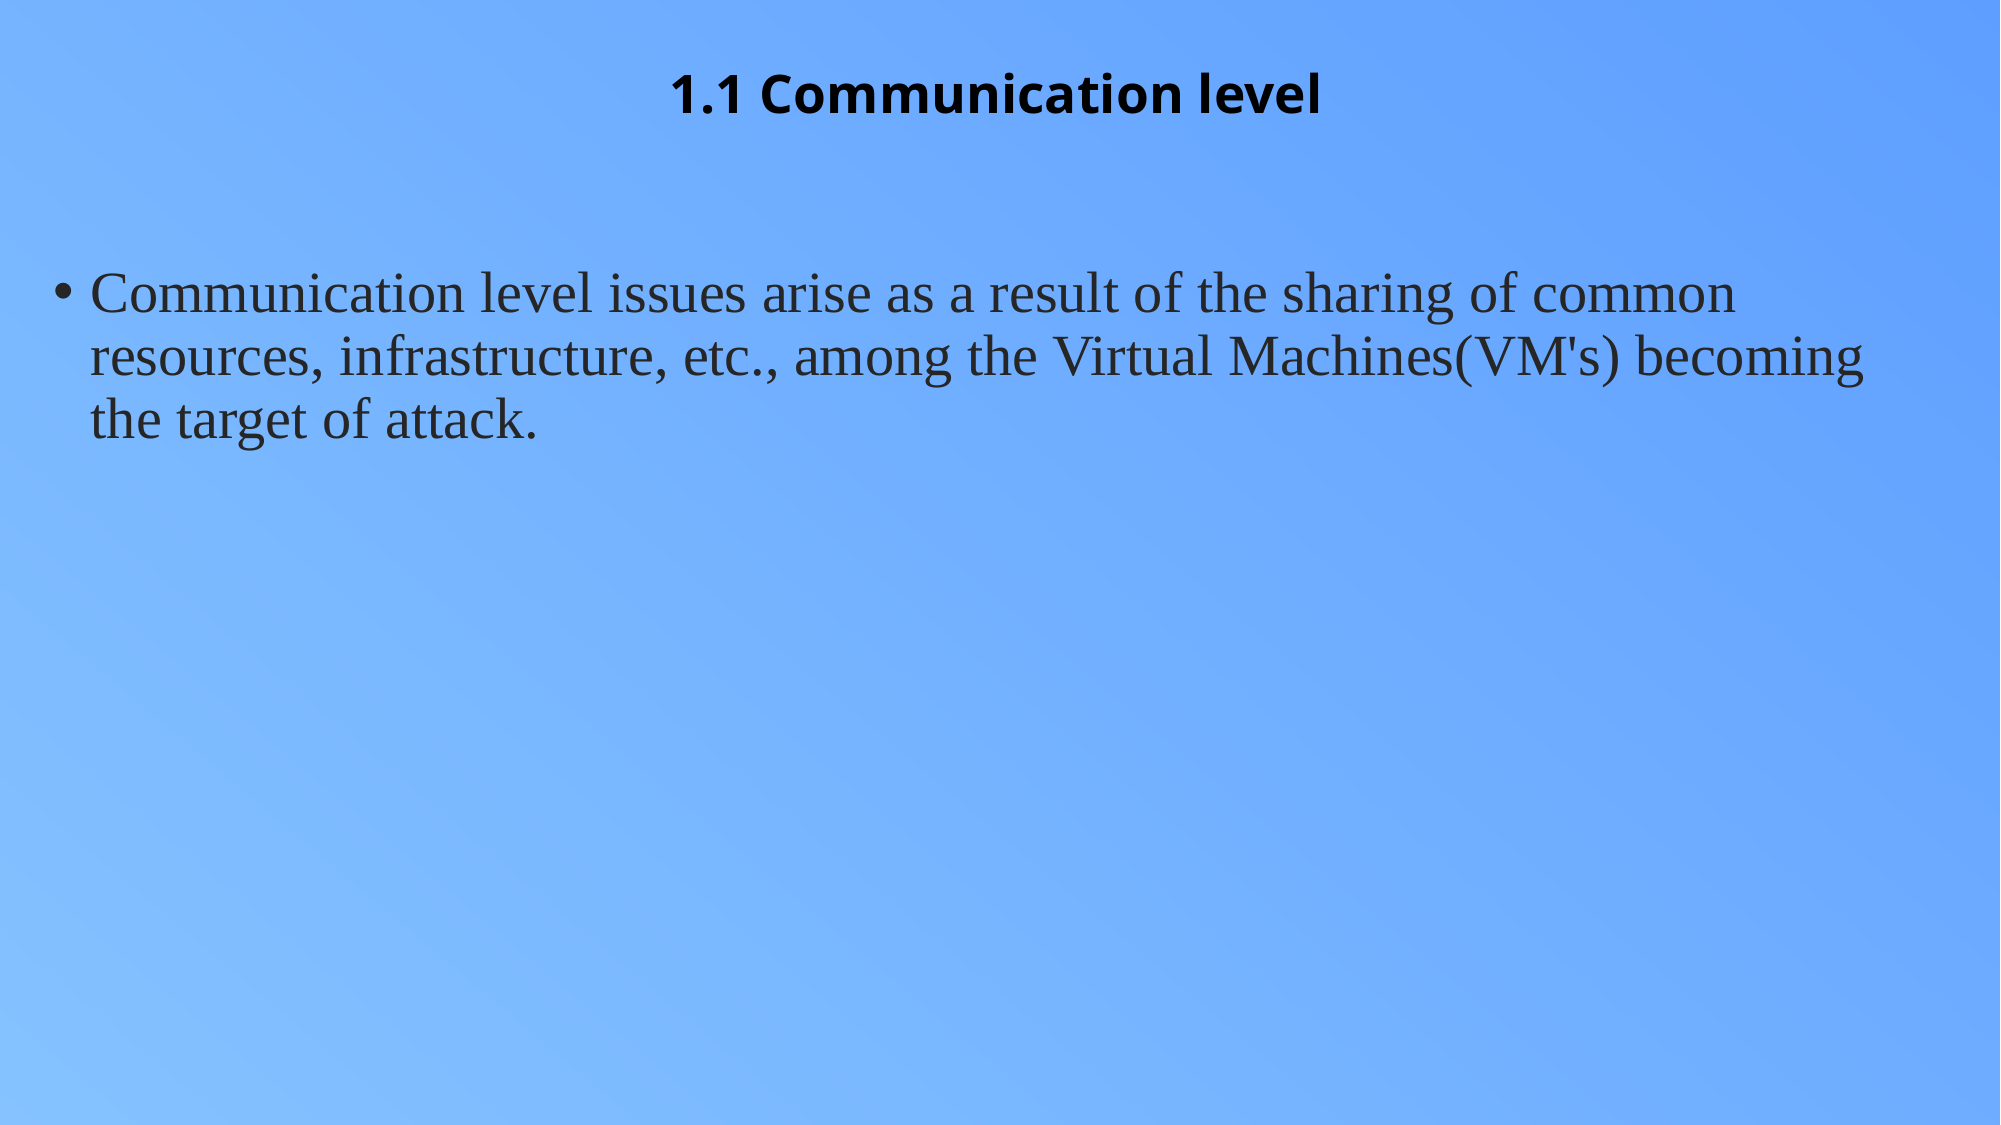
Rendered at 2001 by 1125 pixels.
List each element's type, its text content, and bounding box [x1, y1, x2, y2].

title 1.1 Communication level [38, 59, 1955, 197]
list Communication level issues arise as a result of the sharing of common resources, infrastructure, etc., among the Virtual Machines(VM's) becoming the target of attack. [38, 254, 1955, 787]
